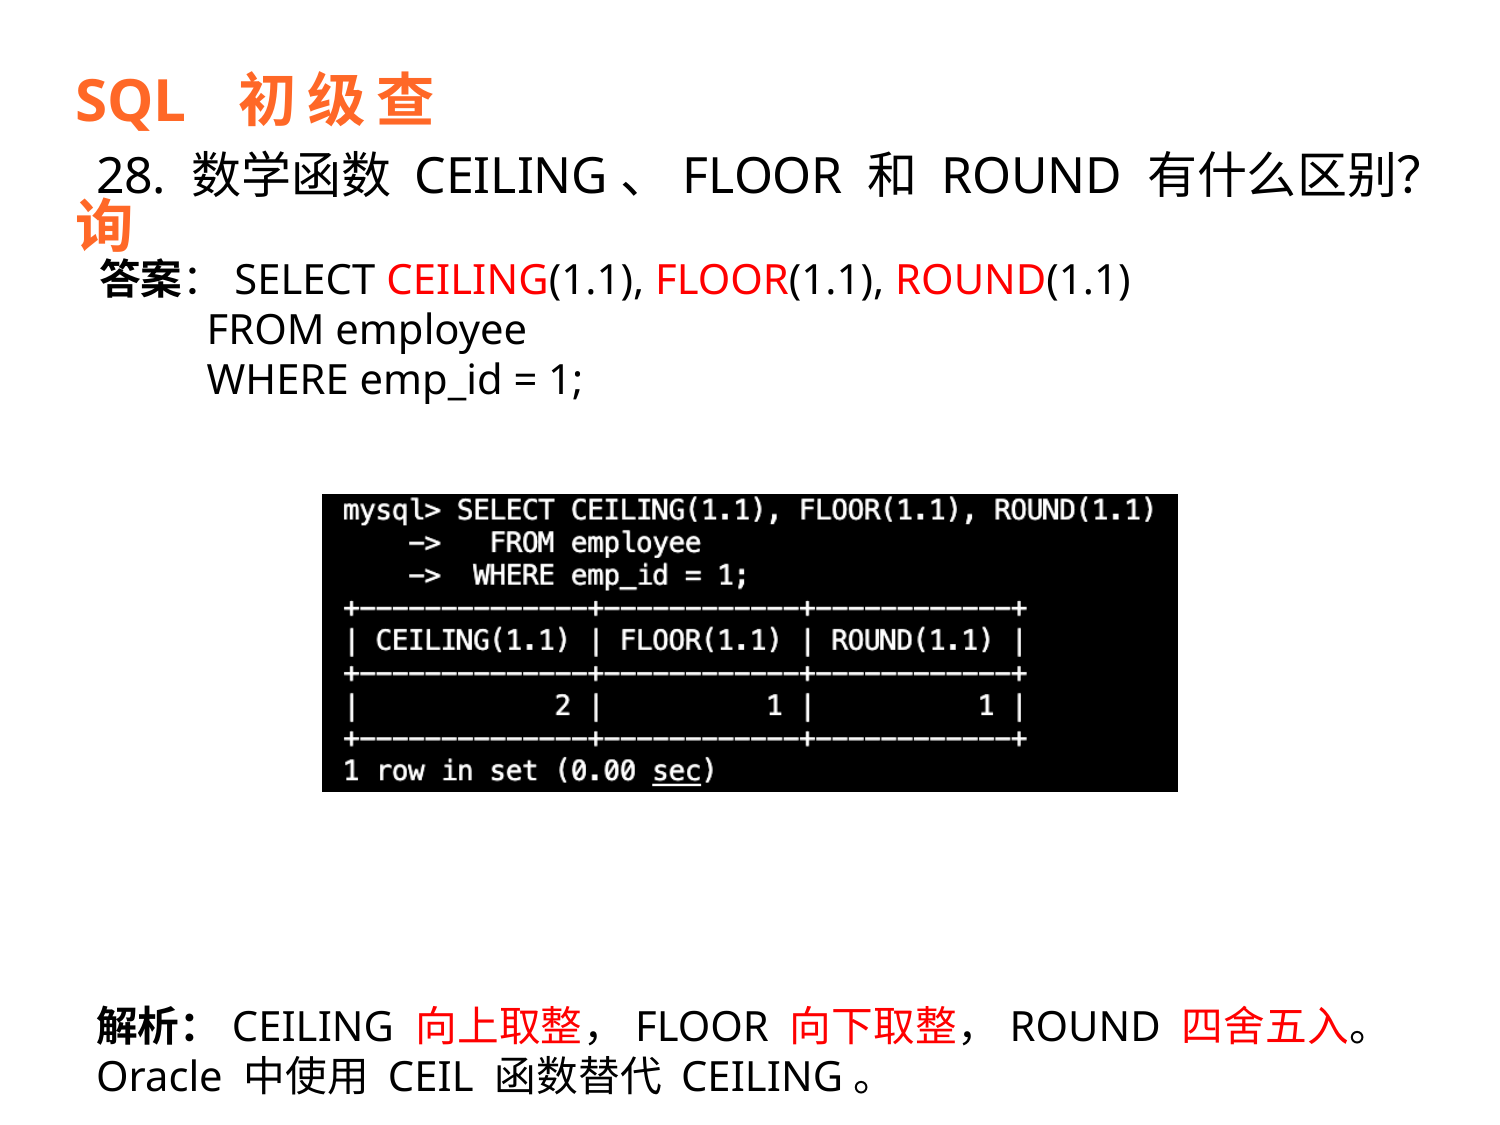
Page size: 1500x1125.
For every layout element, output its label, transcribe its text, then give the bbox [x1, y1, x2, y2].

text_box 解析：CEILING 向上取整，FLOOR 向下取整，ROUND 四舍五入。Oracle 中使用 CEIL 函数替代 CEILING。 [81, 992, 1417, 1108]
text_box SQL 初级查询 [60, 0, 451, 141]
picture [322, 494, 1178, 793]
text_box 答案：SELECT CEILING(1.1), FLOOR(1.1), ROUND(1.1) FROM employee WHERE emp_id = 1; [84, 245, 1440, 411]
text_box 28. 数学函数 CEILING、FLOOR 和 ROUND 有什么区别？ [81, 135, 1500, 211]
